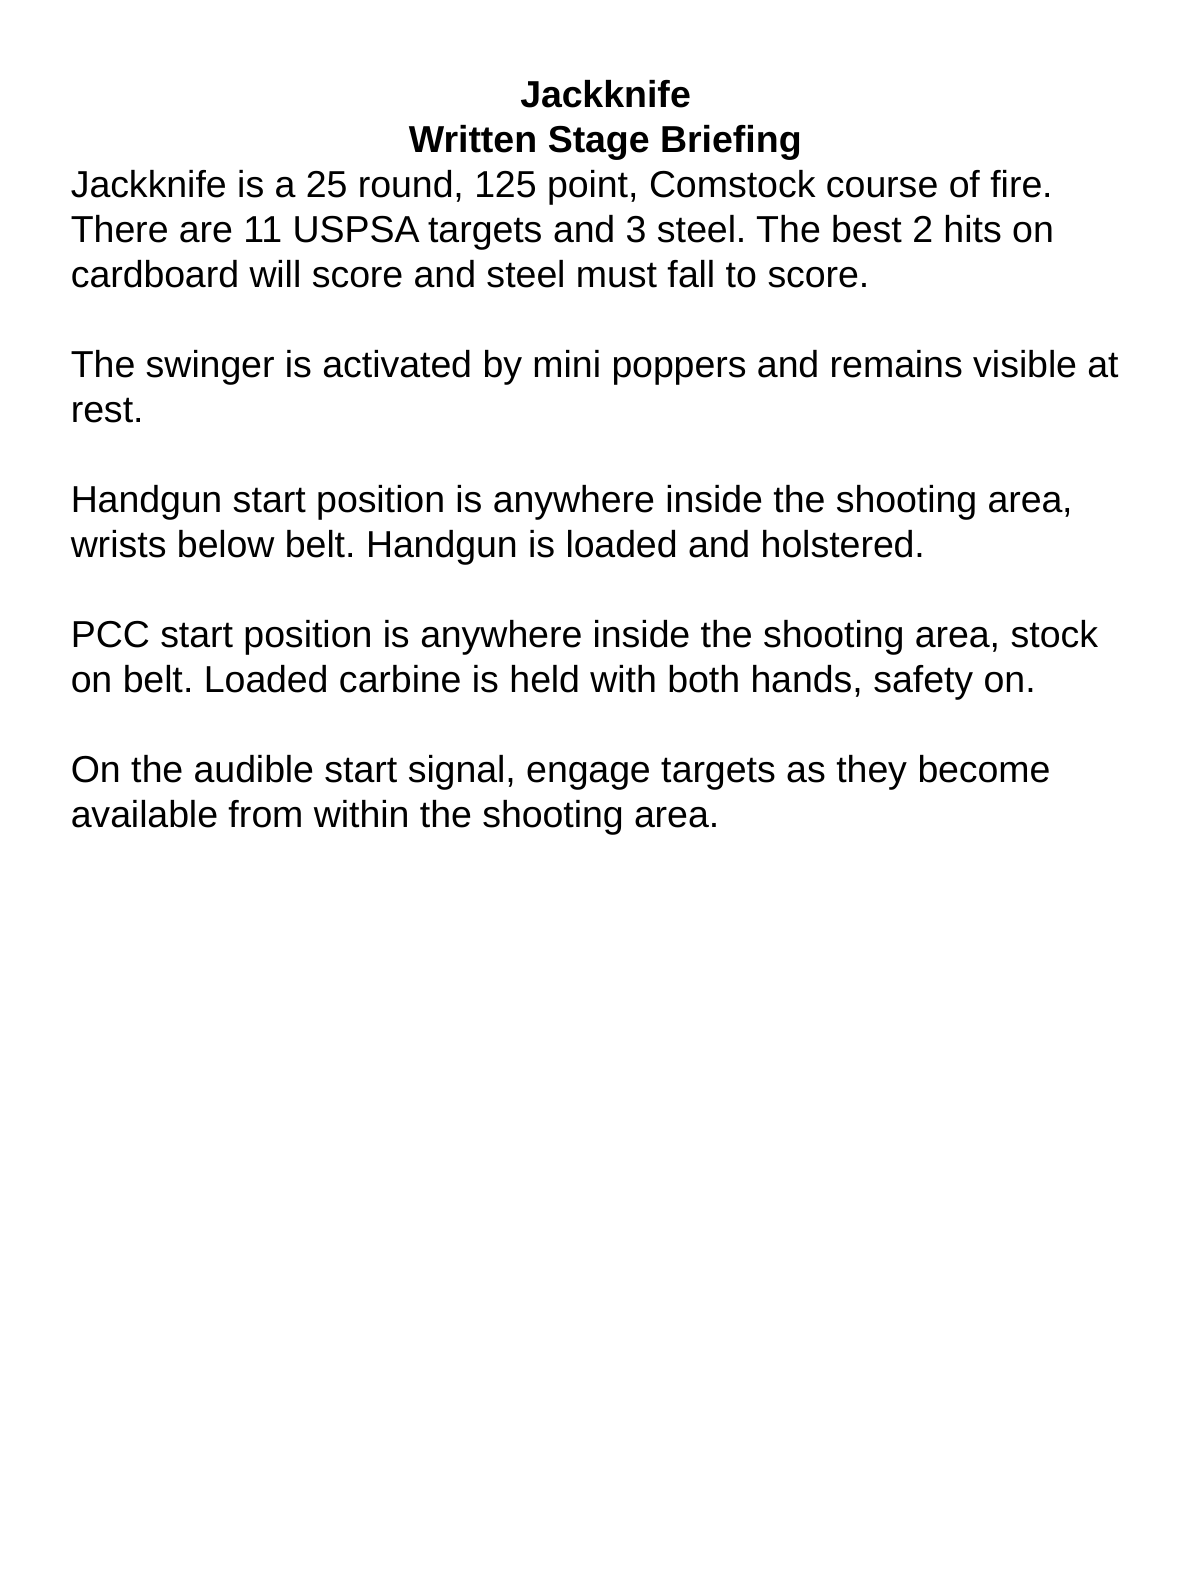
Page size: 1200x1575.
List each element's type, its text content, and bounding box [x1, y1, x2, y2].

text_box Jackknife Written Stage Briefing Jackknife is a 25 round, 125 point, Comstock course of fire. There are 11 USPSA targets and 3 steel. The best 2 hits on cardboard will score and steel must fall to score. The swinger is activated by mini poppers and remains visible at rest. Handgun start position is anywhere inside the shooting area, wrists below belt. Handgun is loaded and holstered. PCC start position is anywhere inside the shooting area, stock on belt. Loaded carbine is held with both hands, safety on. On the audible start signal, engage targets as they become available from within the shooting area. [56, 63, 1156, 843]
